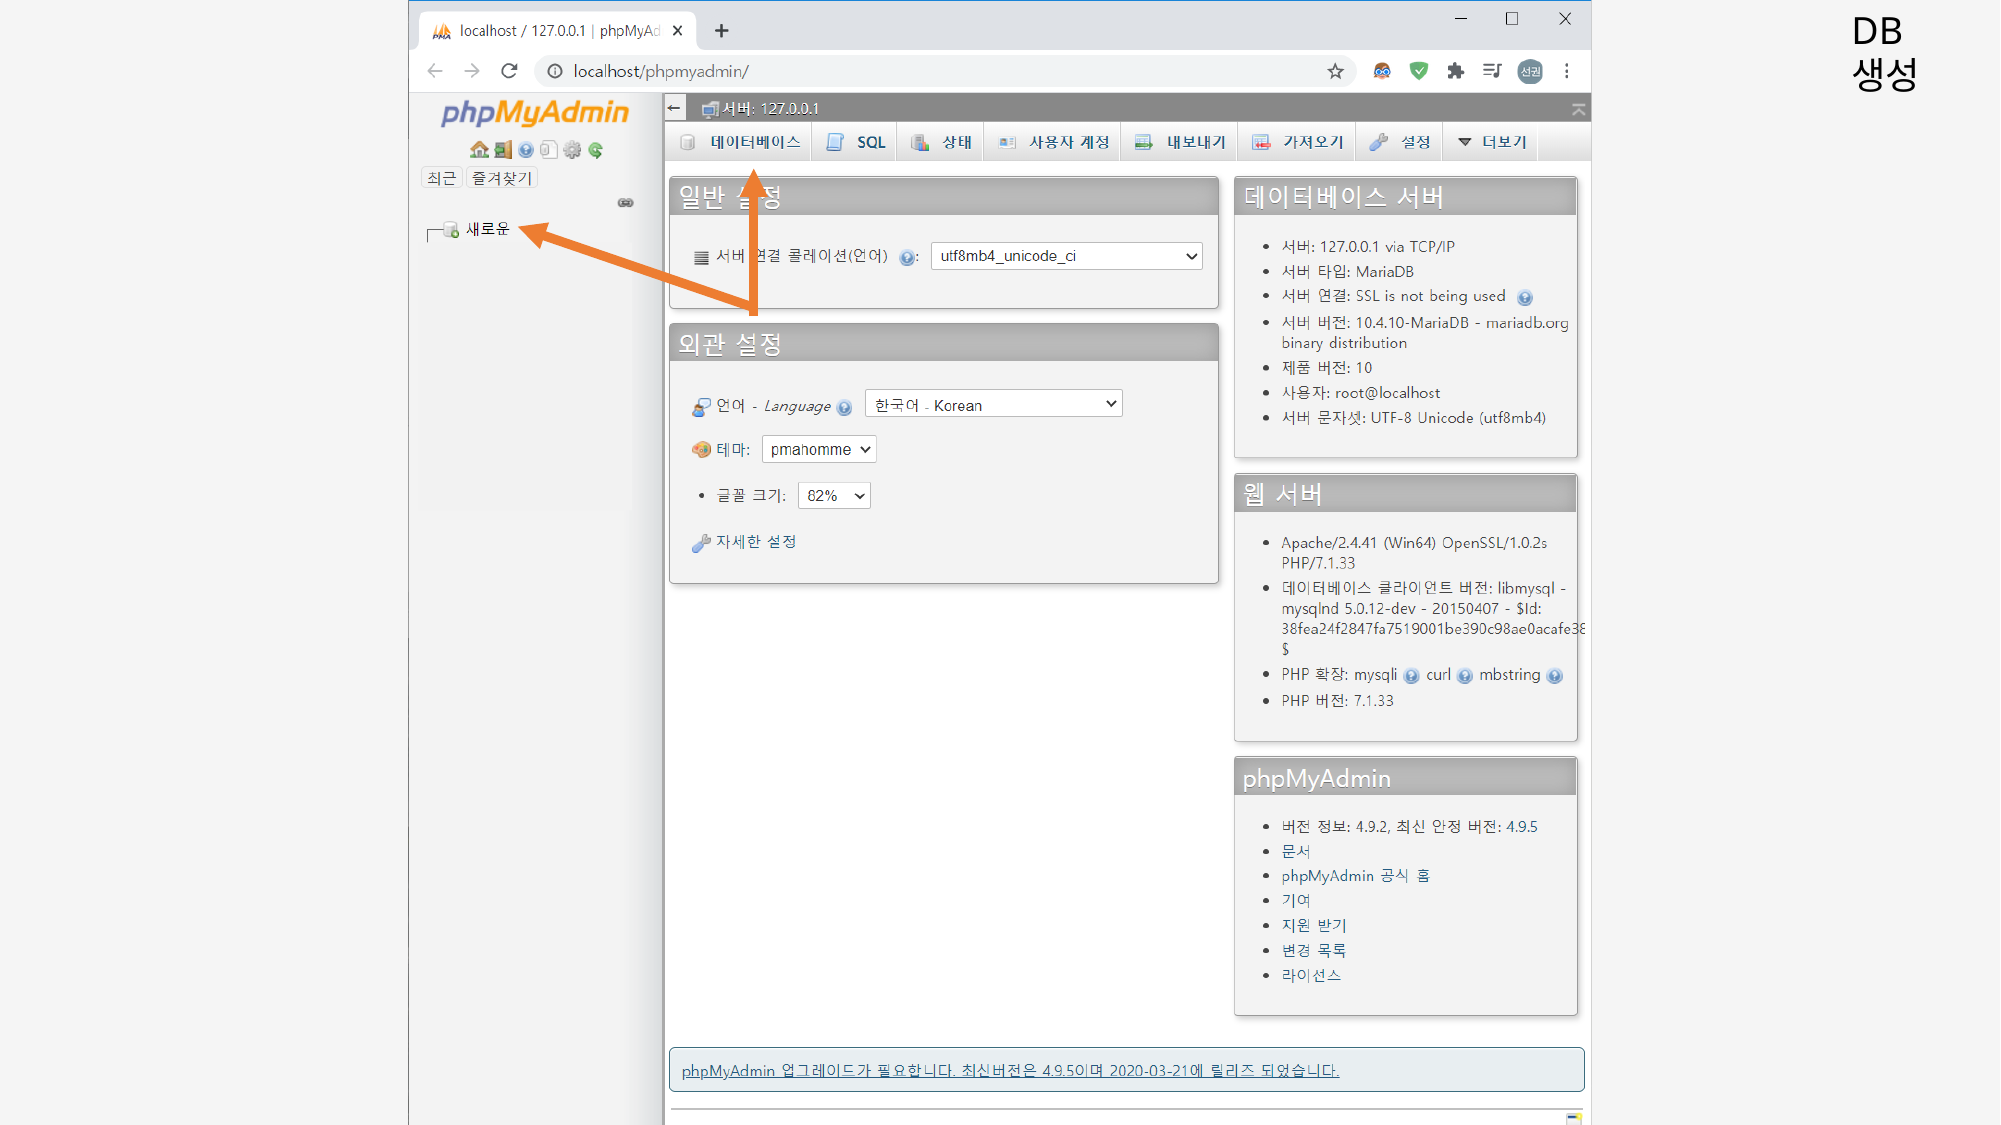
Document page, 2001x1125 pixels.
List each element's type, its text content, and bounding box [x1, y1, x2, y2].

text_box DB 생성 [1836, 0, 2000, 105]
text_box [517, 226, 754, 308]
picture [408, 0, 1592, 1125]
